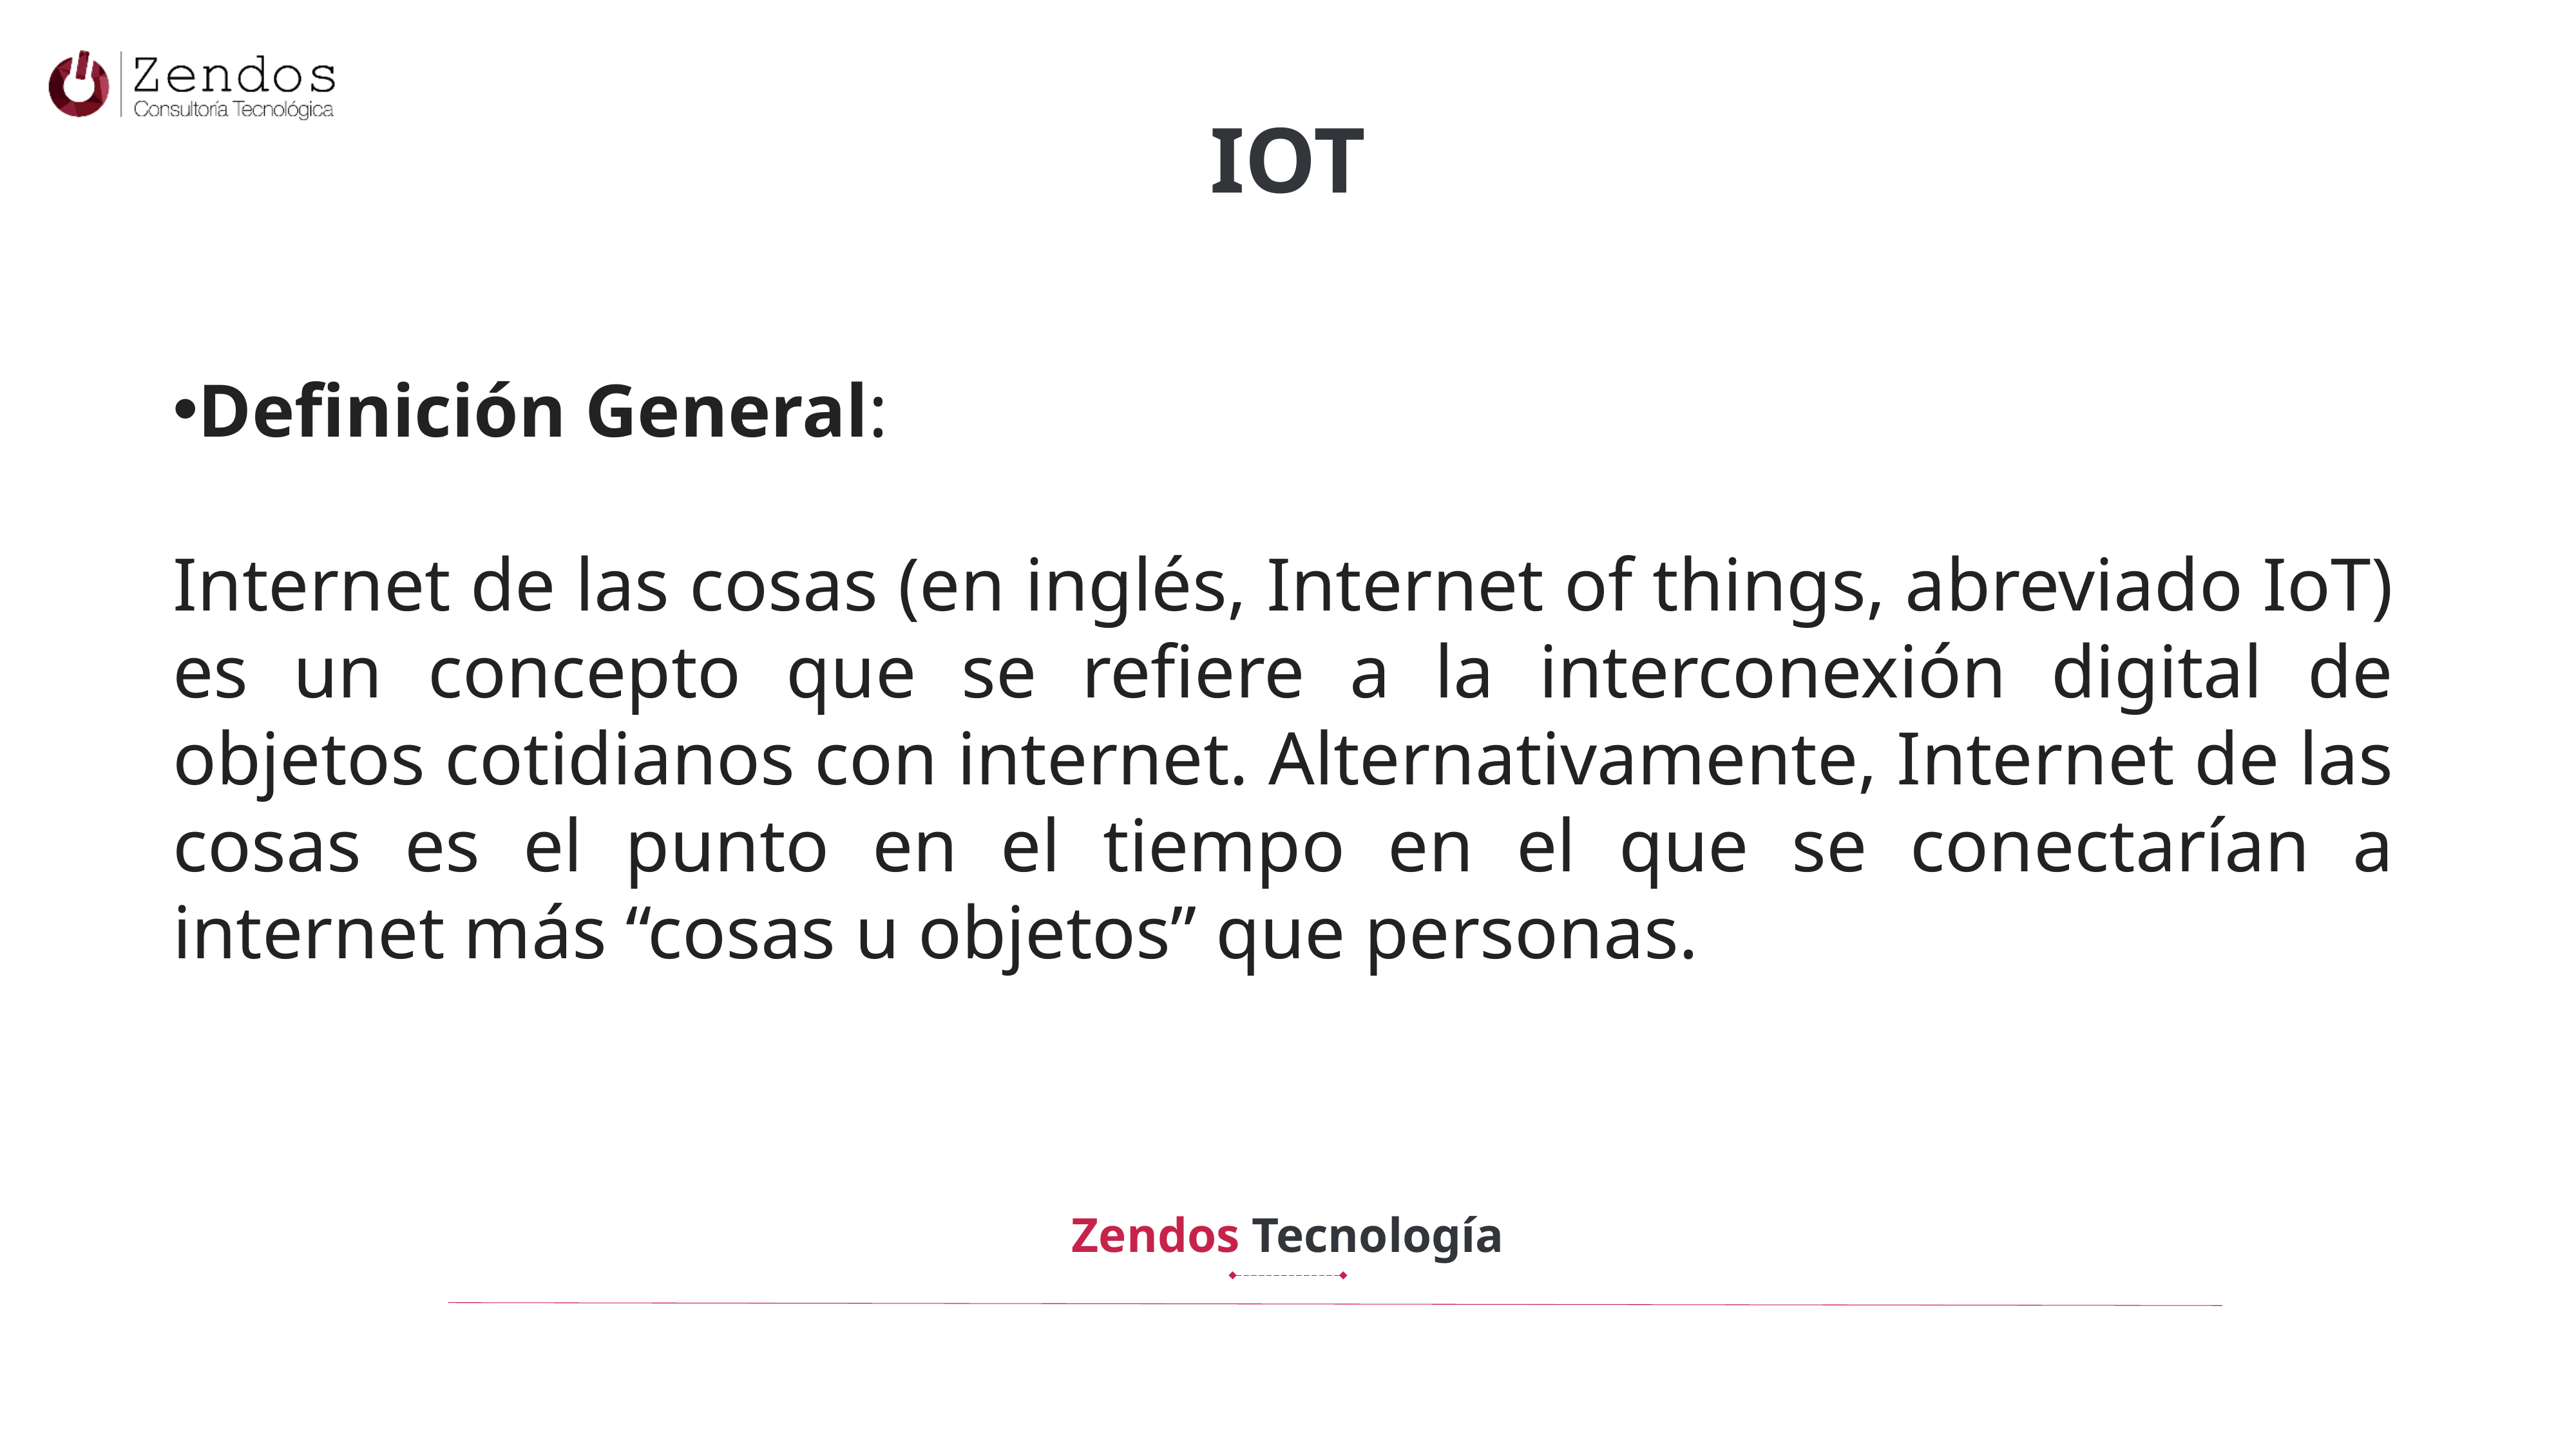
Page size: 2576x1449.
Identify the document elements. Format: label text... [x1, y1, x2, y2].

text_box Zendos Tecnología [1052, 1195, 1524, 1271]
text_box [448, 1302, 2222, 1306]
picture [0, 5, 341, 190]
text_box Definición General: Internet de las cosas (en inglés, Internet of things, abreviado IoT) es un concepto que se refiere a la interconexión digital de objetos cotidianos con internet. Alternativamente, Internet de las cosas es el punto en el tiempo en el que se conectarían a internet más “cosas u objetos” que personas. [163, 359, 2405, 1157]
text_box IOT [1210, 103, 1366, 211]
